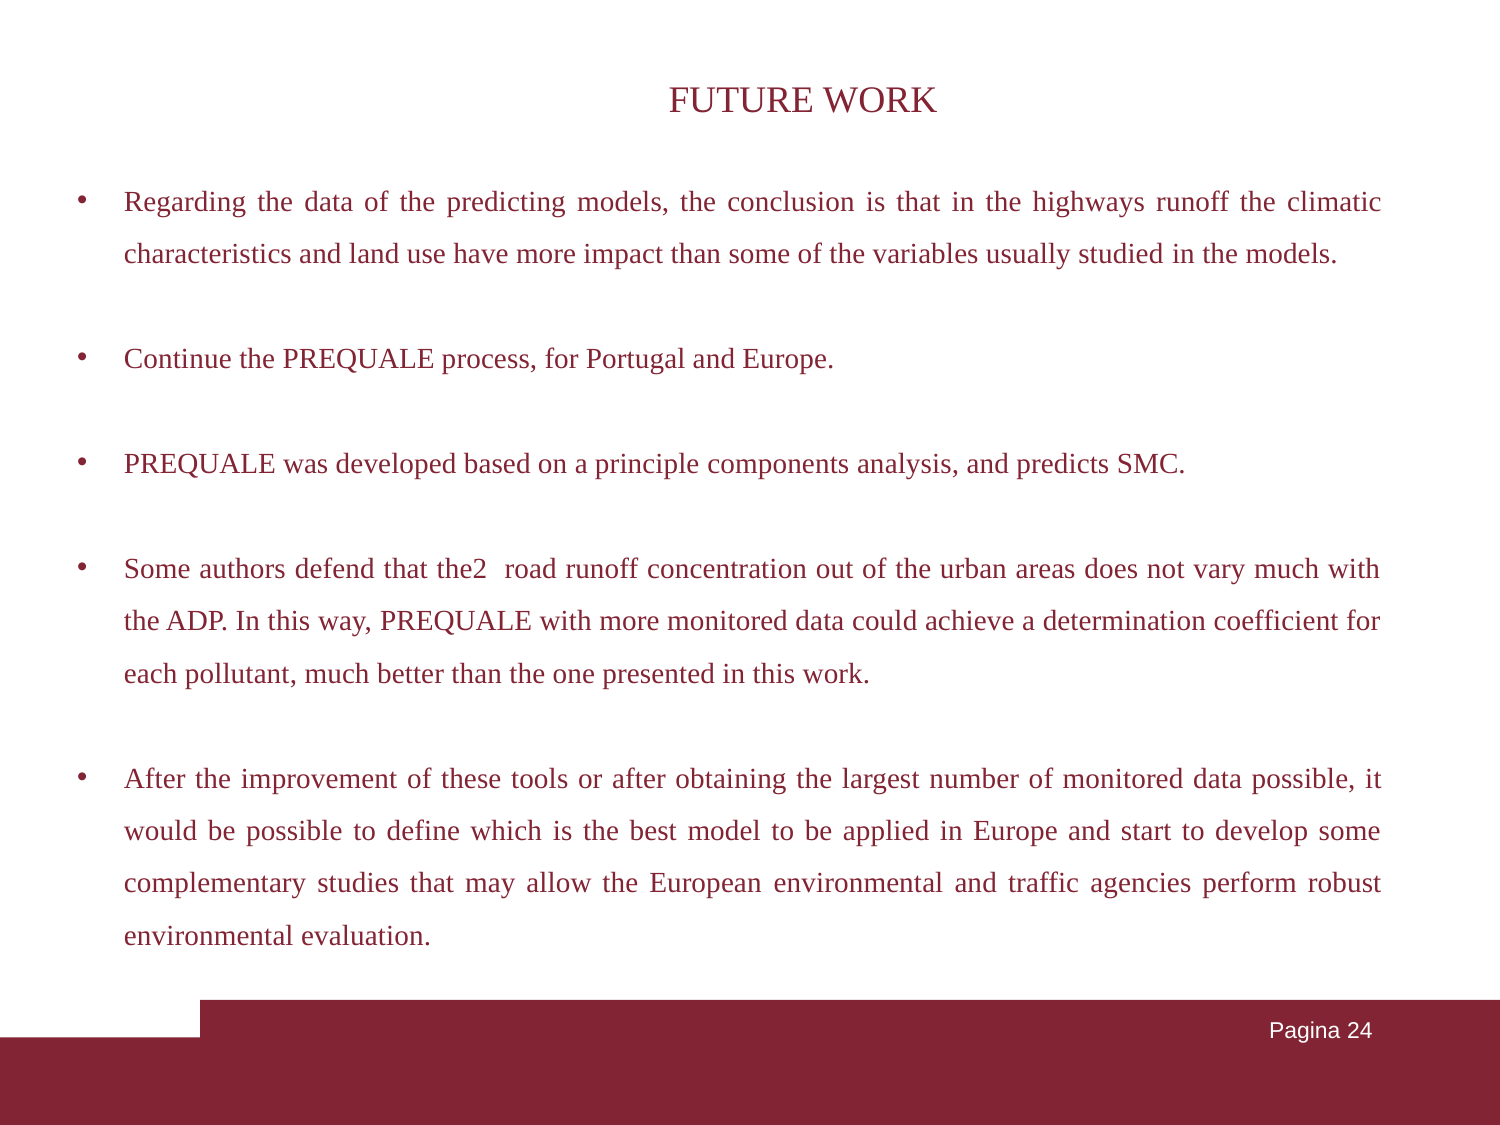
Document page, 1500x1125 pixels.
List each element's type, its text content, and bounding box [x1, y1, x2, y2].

slide_number Pagina 24 [1074, 1011, 1388, 1084]
title FUTURE WORK [183, 67, 1424, 150]
text_box Regarding the data of the predicting models, the conclusion is that in the highways runoff the climatic characteristics and land use have more impact than some of the variables usually studied in the models. Continue the PREQUALE process, for Portugal and Europe. PREQUALE was developed based on a principle components analysis, and predicts SMC. Some authors defend that the2 road runoff concentration out of the urban areas does not vary much with the ADP. In this way, PREQUALE with more monitored data could achieve a determination coefficient for each pollutant, much better than the one presented in this work. After the improvement of these tools or after obtaining the largest number of monitored data possible, it would be possible to define which is the best model to be applied in Europe and start to develop some complementary studies that may allow the European environmental and traffic agencies perform robust environmental evaluation. [0, 157, 1459, 1011]
